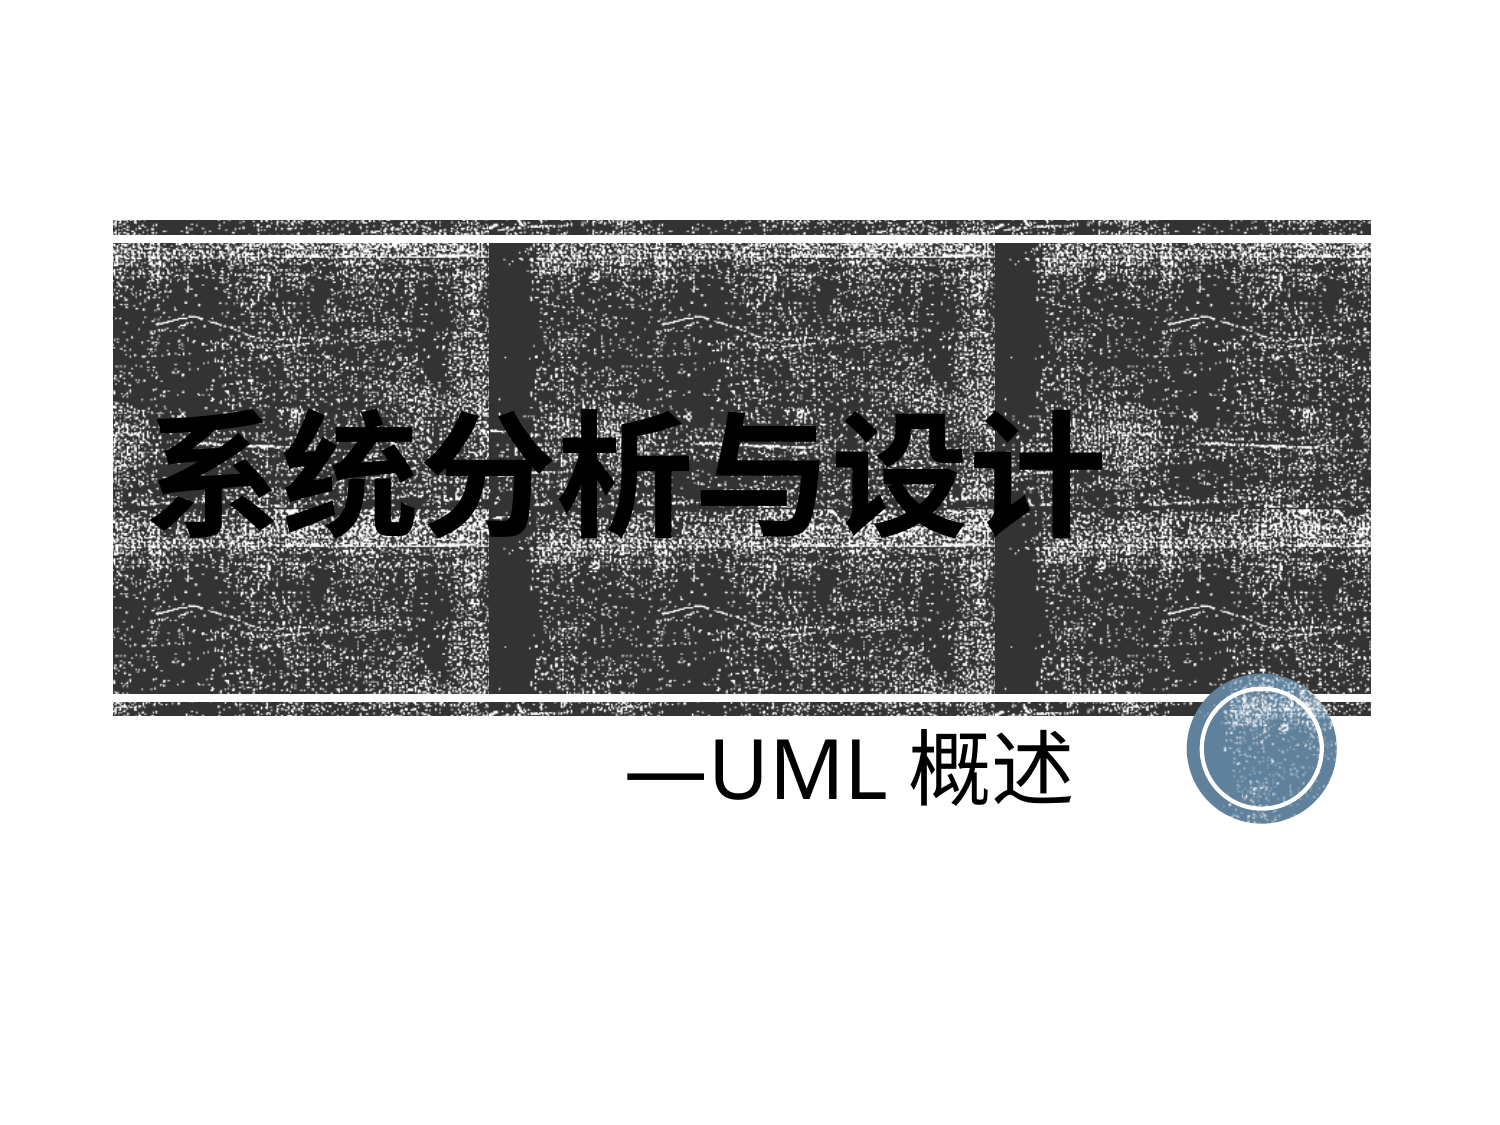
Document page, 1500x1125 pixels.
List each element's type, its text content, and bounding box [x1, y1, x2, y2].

subtitle —UML概述 [131, 720, 1103, 896]
title 系统分析与设计 [129, 234, 1356, 733]
